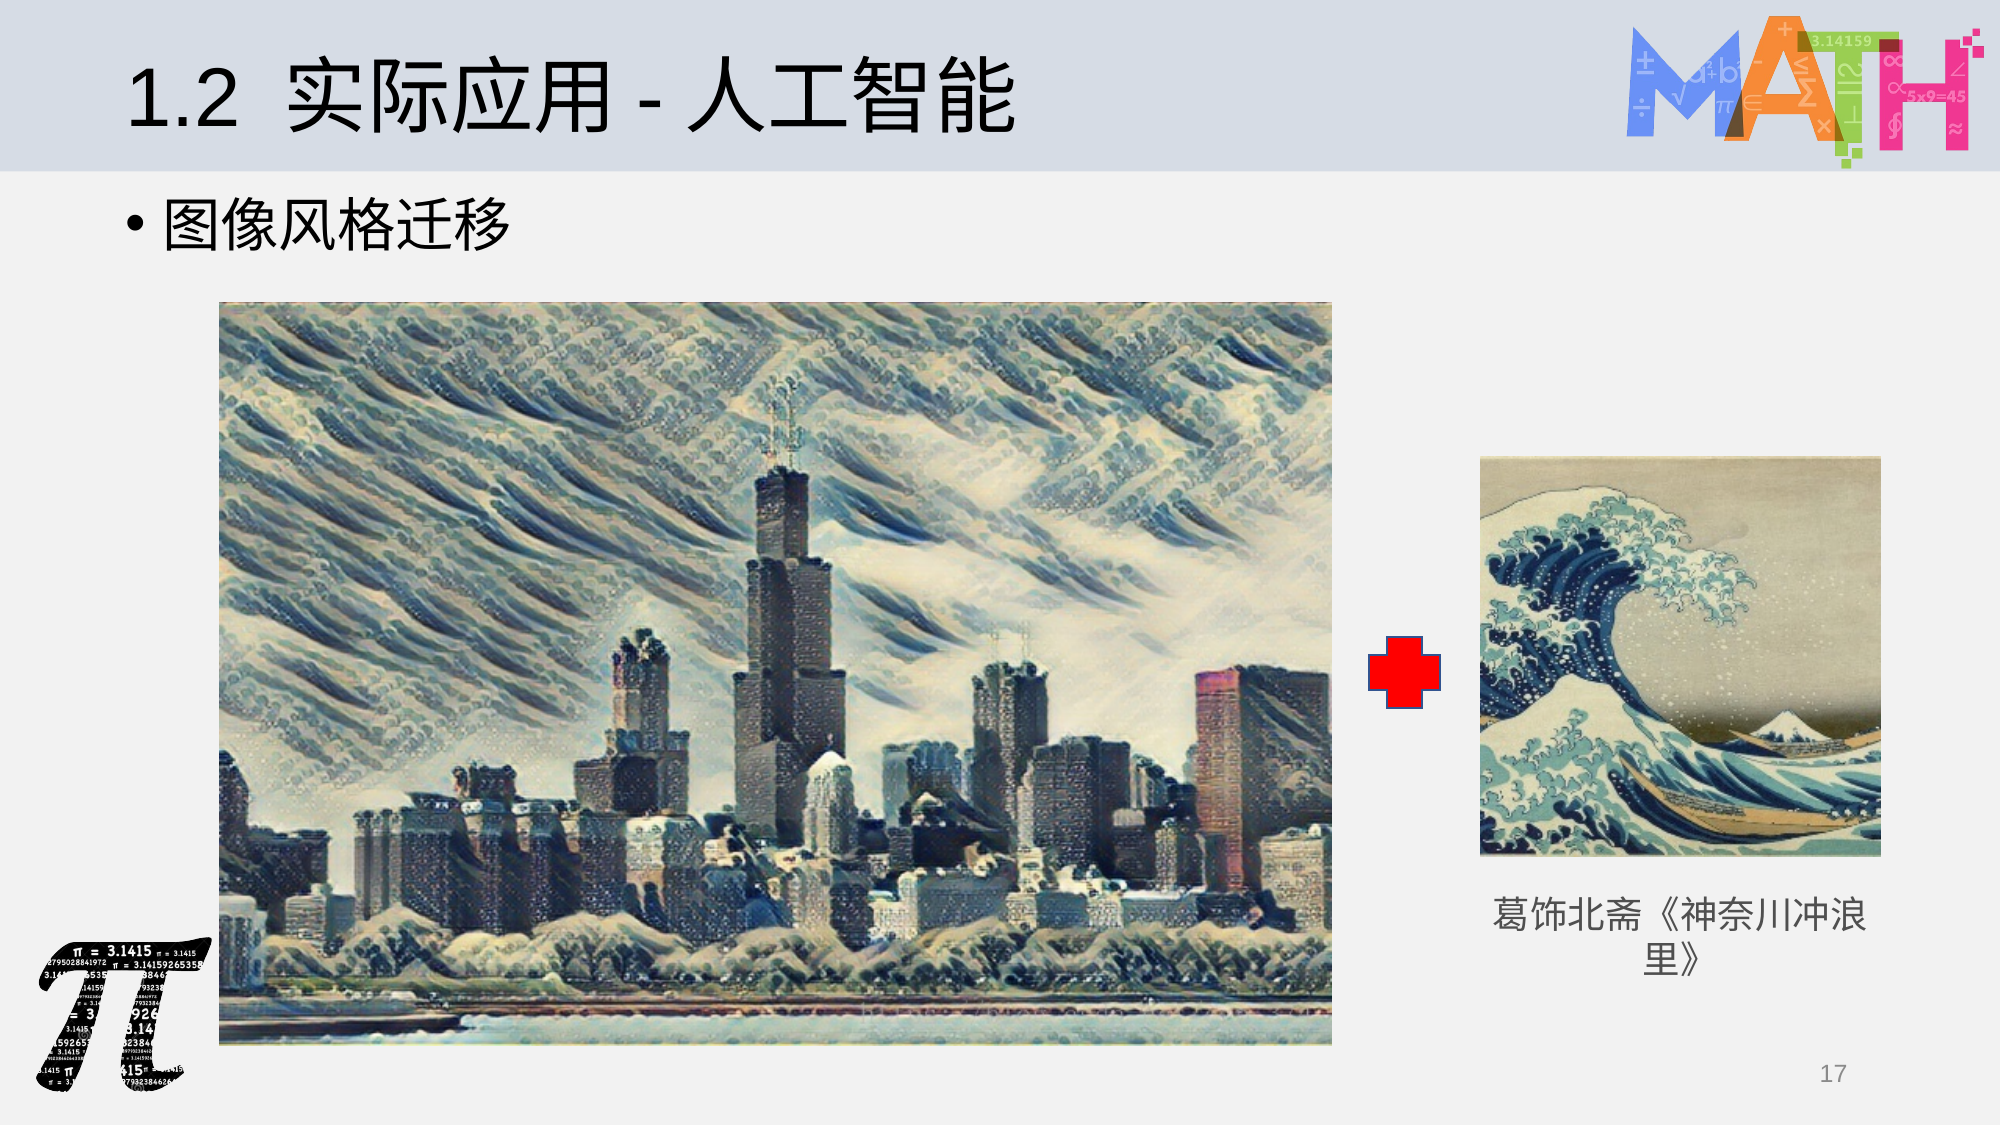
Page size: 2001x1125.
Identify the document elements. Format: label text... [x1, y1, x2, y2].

title 1.2 实际应用-人工智能 [109, 18, 1890, 153]
picture [1626, 15, 1984, 169]
picture [1480, 456, 1881, 857]
picture [219, 301, 1332, 1046]
slide_number 17 [1412, 1043, 1863, 1103]
list 图像风格迁移 [109, 180, 1890, 1043]
text_box [1368, 636, 1441, 709]
picture [36, 937, 212, 1092]
text_box 葛饰北斋《神奈川冲浪里》 [1445, 884, 1915, 989]
